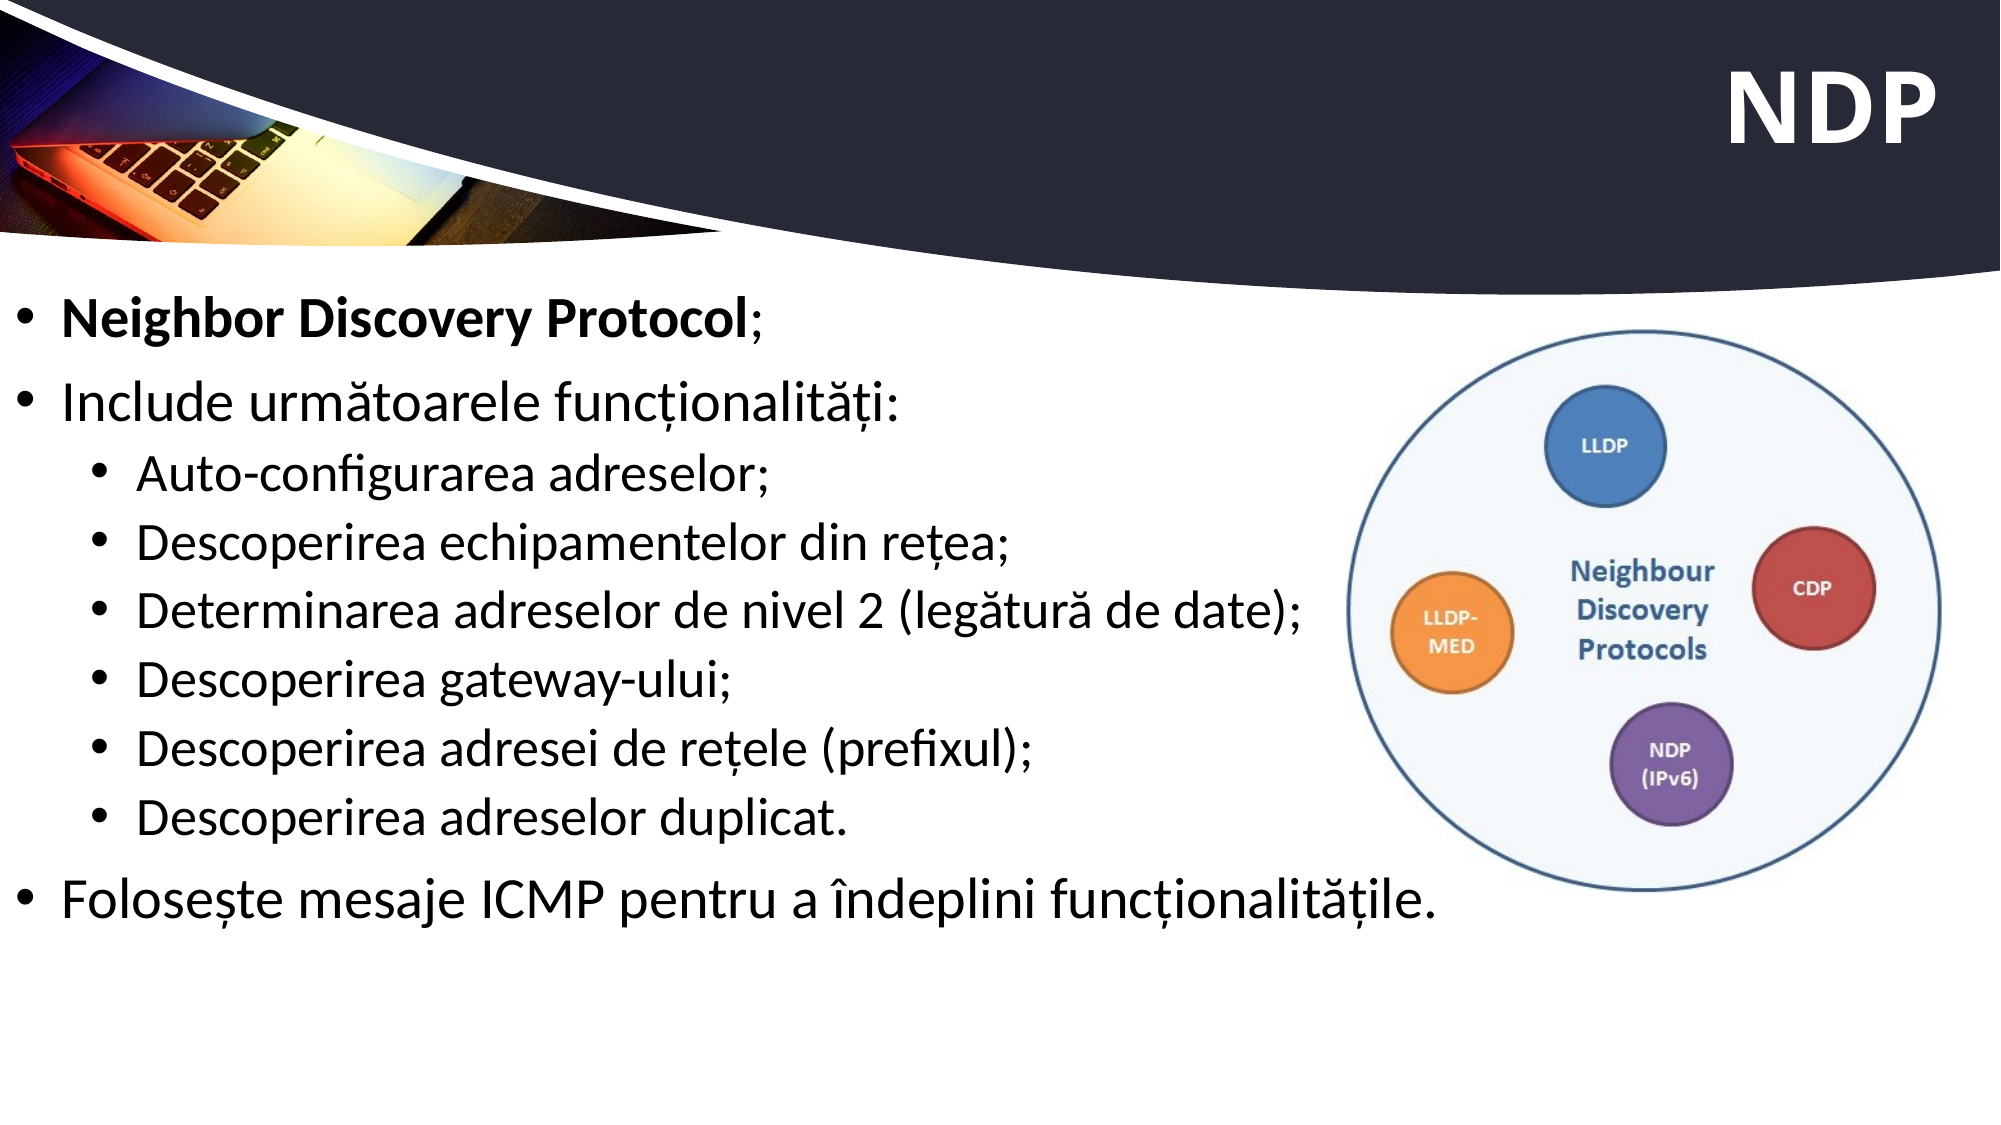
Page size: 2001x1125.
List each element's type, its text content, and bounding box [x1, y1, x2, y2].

title NDP [137, 2, 2000, 220]
text_box Neighbor Discovery Protocol; Include următoarele funcționalități: Auto-configurarea adreselor; Descoperirea echipamentelor din rețea; Determinarea adreselor de nivel 2 (legătură de date); Descoperirea gateway-ului; Descoperirea adresei de rețele (prefixul); Descoperirea adreselor duplicat. Folosește mesaje ICMP pentru a îndeplini funcționalitățile. [0, 279, 2000, 1123]
picture [0, 9, 722, 247]
picture [1344, 327, 1943, 896]
